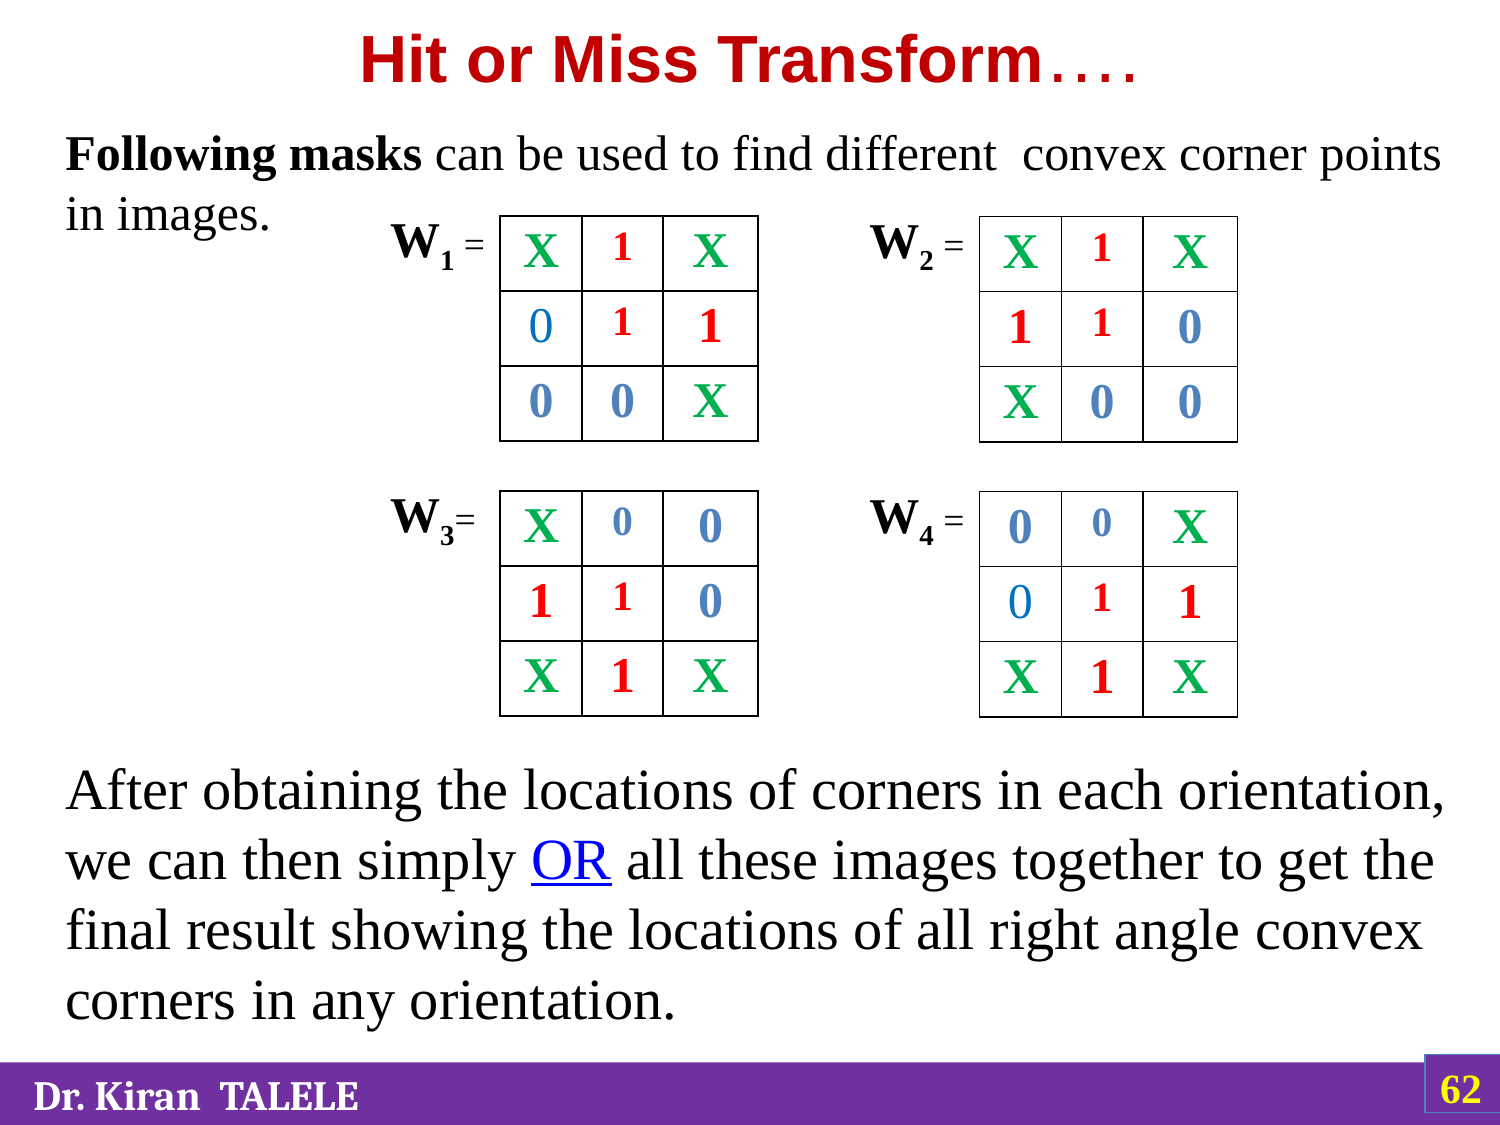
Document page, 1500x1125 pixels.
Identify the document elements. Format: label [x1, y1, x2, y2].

table_cell [1144, 567, 1237, 641]
table_cell [664, 292, 757, 365]
table_header [1144, 217, 1237, 291]
table_header [664, 217, 757, 290]
text_box [854, 475, 983, 559]
table_header [980, 492, 1061, 566]
table_header [1062, 217, 1142, 291]
table_cell [664, 642, 757, 715]
table_cell [583, 367, 662, 440]
table_cell [1062, 567, 1142, 641]
table_header [583, 217, 662, 290]
table_cell [1062, 367, 1142, 441]
table_cell [501, 292, 581, 365]
text_box [50, 112, 1476, 284]
table_cell [980, 642, 1061, 716]
table_cell [501, 567, 581, 640]
table_cell [501, 367, 581, 440]
table_cell [583, 292, 662, 365]
title [75, 12, 1425, 93]
table_cell [583, 642, 662, 715]
table_cell [664, 367, 757, 440]
table_cell [1062, 292, 1142, 366]
table_header [1062, 492, 1142, 566]
table_cell [1062, 642, 1142, 716]
table_cell [980, 292, 1061, 366]
table_header [501, 217, 581, 290]
table_header [980, 217, 1061, 291]
table_header [664, 492, 757, 565]
table_header [1144, 492, 1237, 566]
table_cell [664, 567, 757, 640]
table_cell [980, 567, 1061, 641]
table_cell [1144, 367, 1237, 441]
text_box [0, 1054, 1500, 1125]
table_cell [583, 567, 662, 640]
table_header [501, 492, 581, 565]
text_box [375, 474, 494, 559]
text_box [50, 742, 1500, 1041]
table_cell [1144, 292, 1237, 366]
table_cell [1144, 642, 1237, 716]
table_header [583, 492, 662, 565]
table_cell [501, 642, 581, 715]
table_cell [980, 367, 1061, 441]
